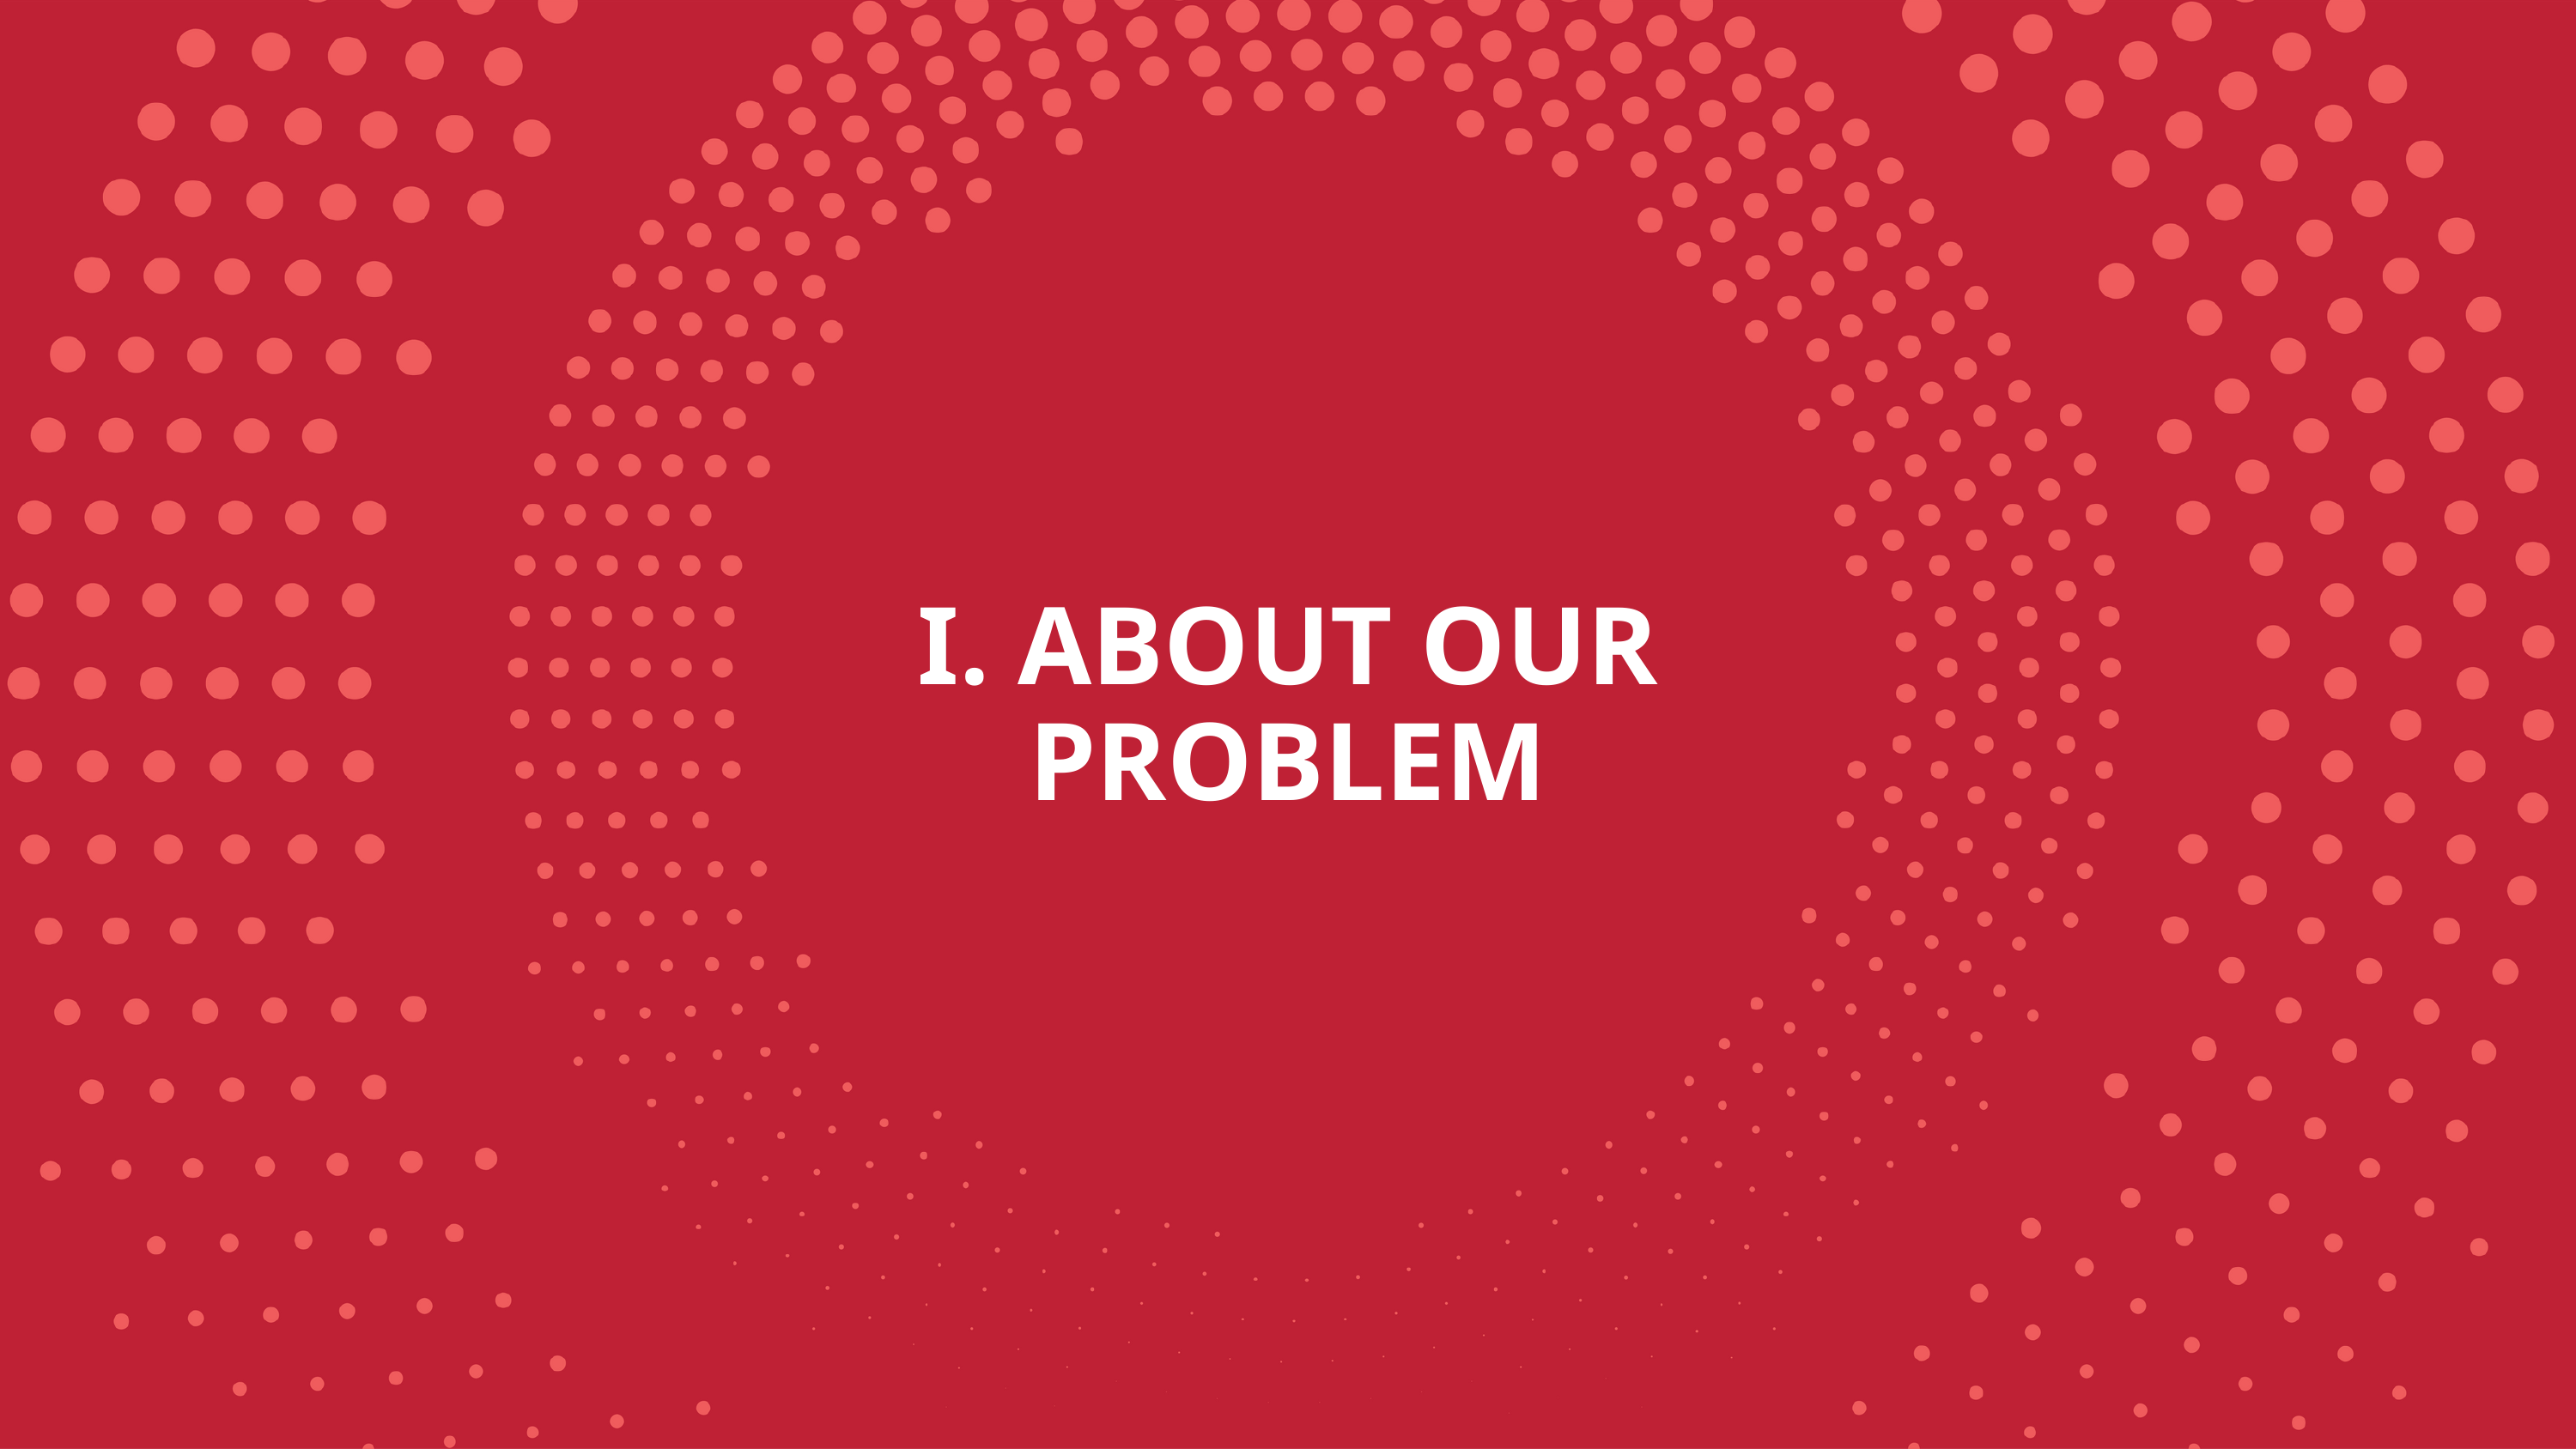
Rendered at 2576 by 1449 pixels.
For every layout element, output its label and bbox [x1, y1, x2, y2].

text_box [872, 581, 1704, 867]
text_box [0, 0, 2576, 1449]
